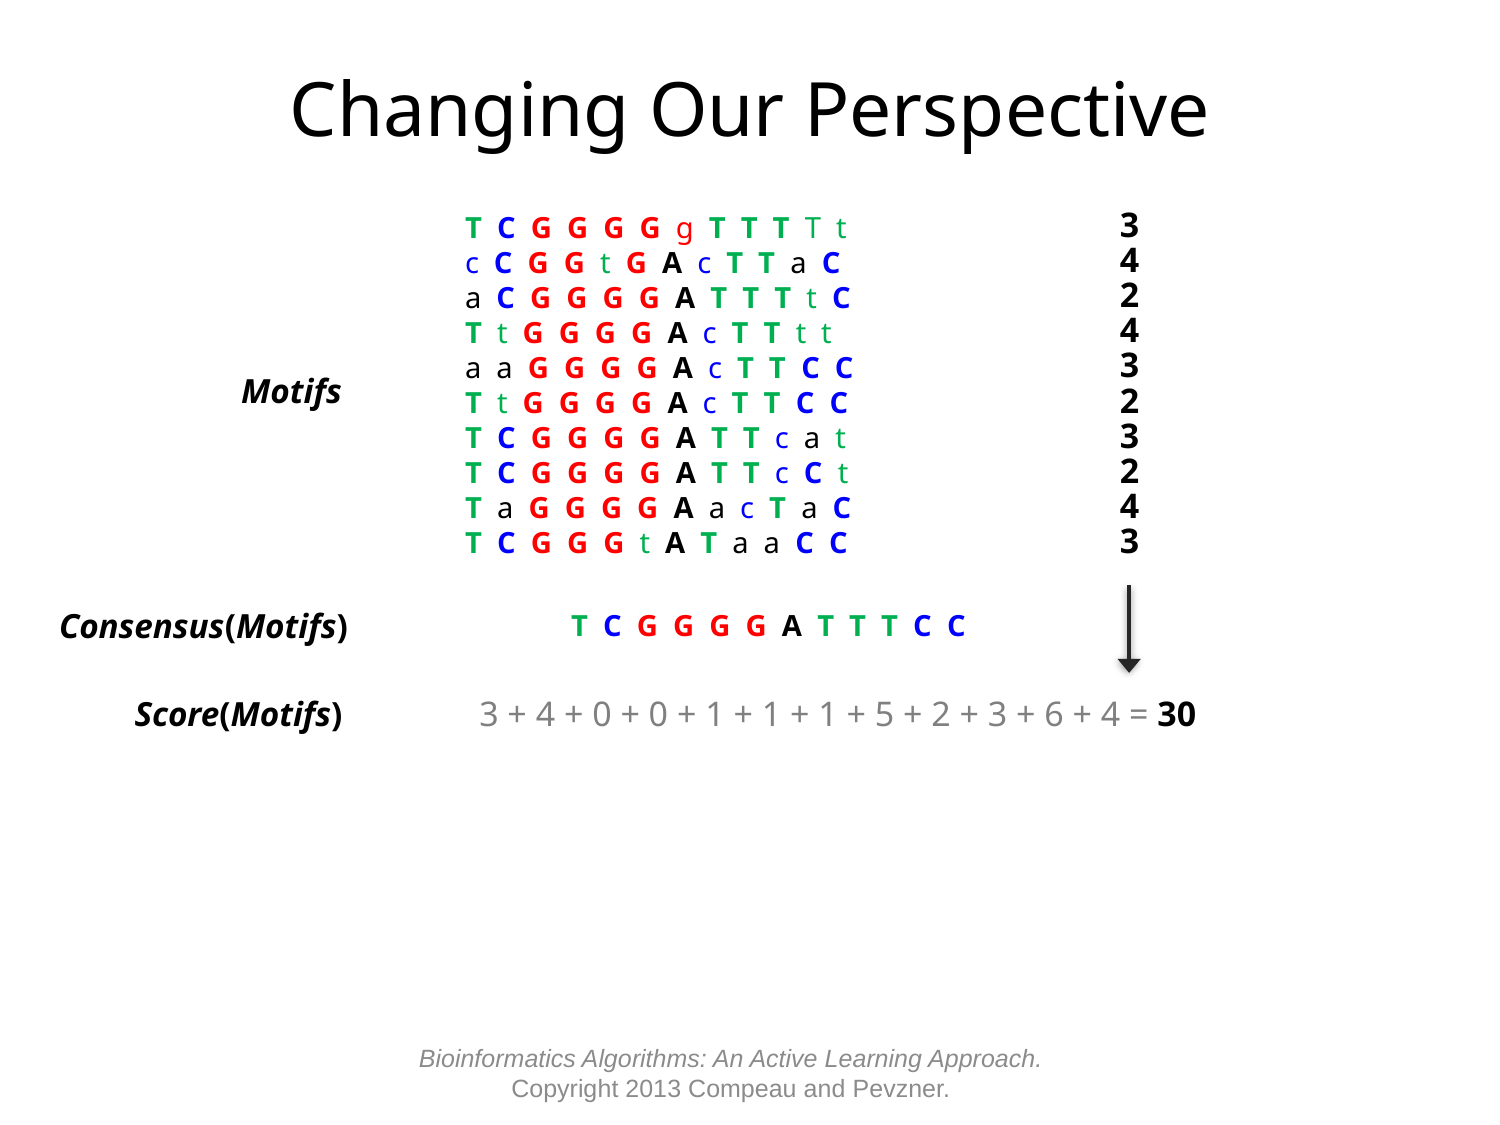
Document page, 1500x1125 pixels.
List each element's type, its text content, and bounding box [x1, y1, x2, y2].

text_box 3 4 2 4 3 2 3 2 4 3 [1087, 202, 1213, 568]
text_box T C G G G G g T T T T t c C G G t G A c T T a C a C G G G G A T T T t C T t G G G G A c T T t t a a G G G G A c T T C C T t G G G G A c T T C C T C G G G G A T T c a t T C G G G G A T T c C t T a G G G G A a c T a C T C G G G t A T a a C C [450, 202, 1087, 567]
text_box Consensus(Motifs) [44, 597, 363, 653]
text_box Score(Motifs) [119, 685, 358, 740]
text_box 3 + 4 + 0 + 0 + 1 + 1 + 1 + 5 + 2 + 3 + 6 + 4 = 30 [464, 685, 1221, 741]
text_box Motifs [226, 362, 357, 418]
footer Bioinformatics Algorithms: An Active Learning Approach. Copyright 2013 Compeau and Pevzner. [387, 1042, 1075, 1103]
text_box T C G G G G A T T T C C [556, 600, 981, 651]
title Changing Our Perspective [75, 12, 1425, 200]
